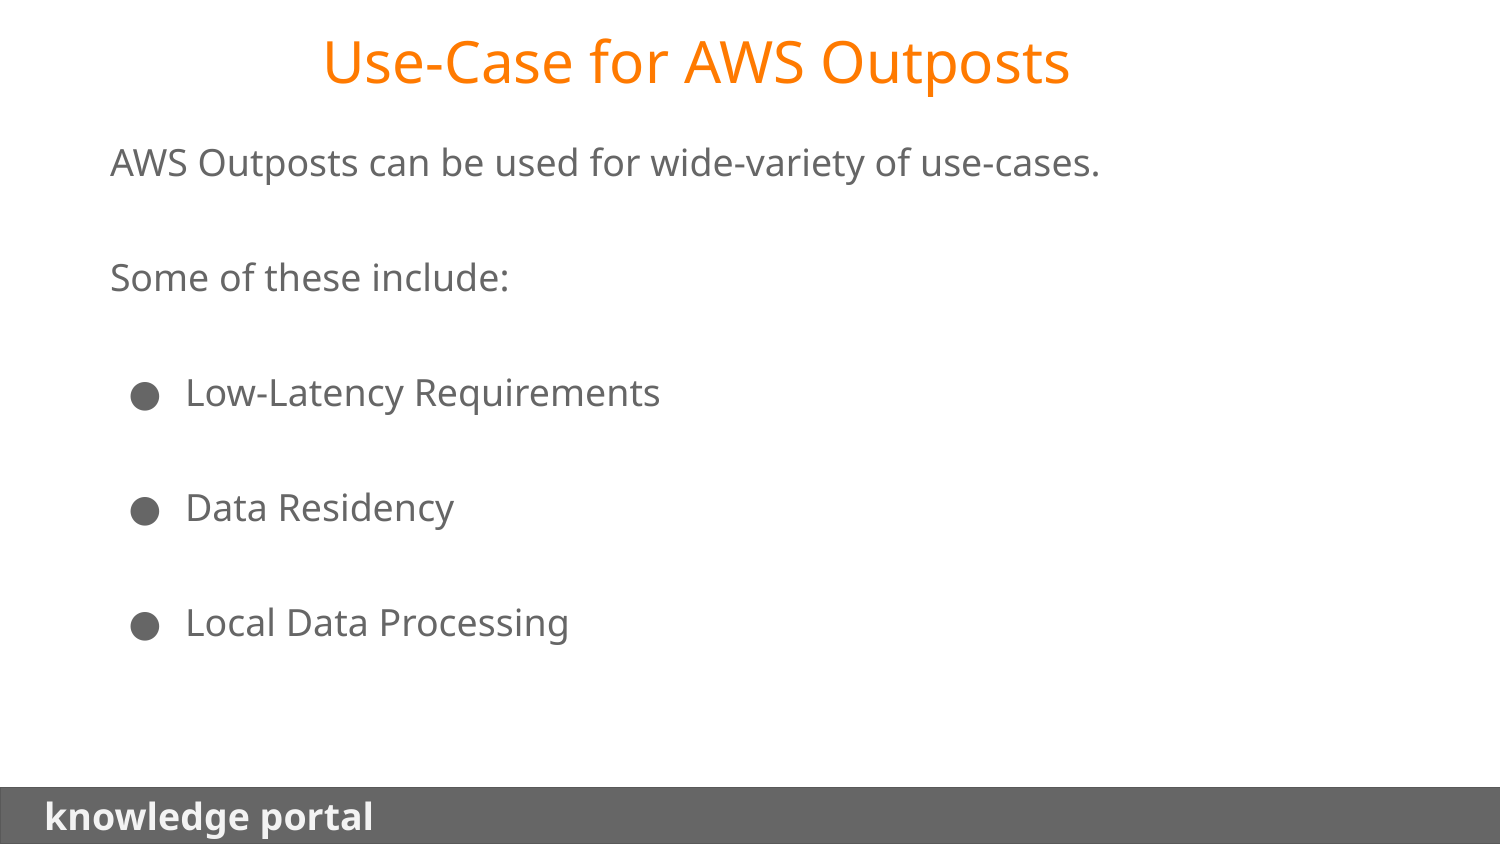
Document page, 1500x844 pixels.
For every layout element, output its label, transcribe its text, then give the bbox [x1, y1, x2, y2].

text_box AWS Outposts can be used for wide-variety of use-cases. Some of these include: Low-Latency Requirements Data Residency Local Data Processing [95, 123, 1405, 227]
text_box knowledge portal [0, 787, 1500, 844]
subtitle Use-Case for AWS Outposts [0, 10, 1404, 141]
